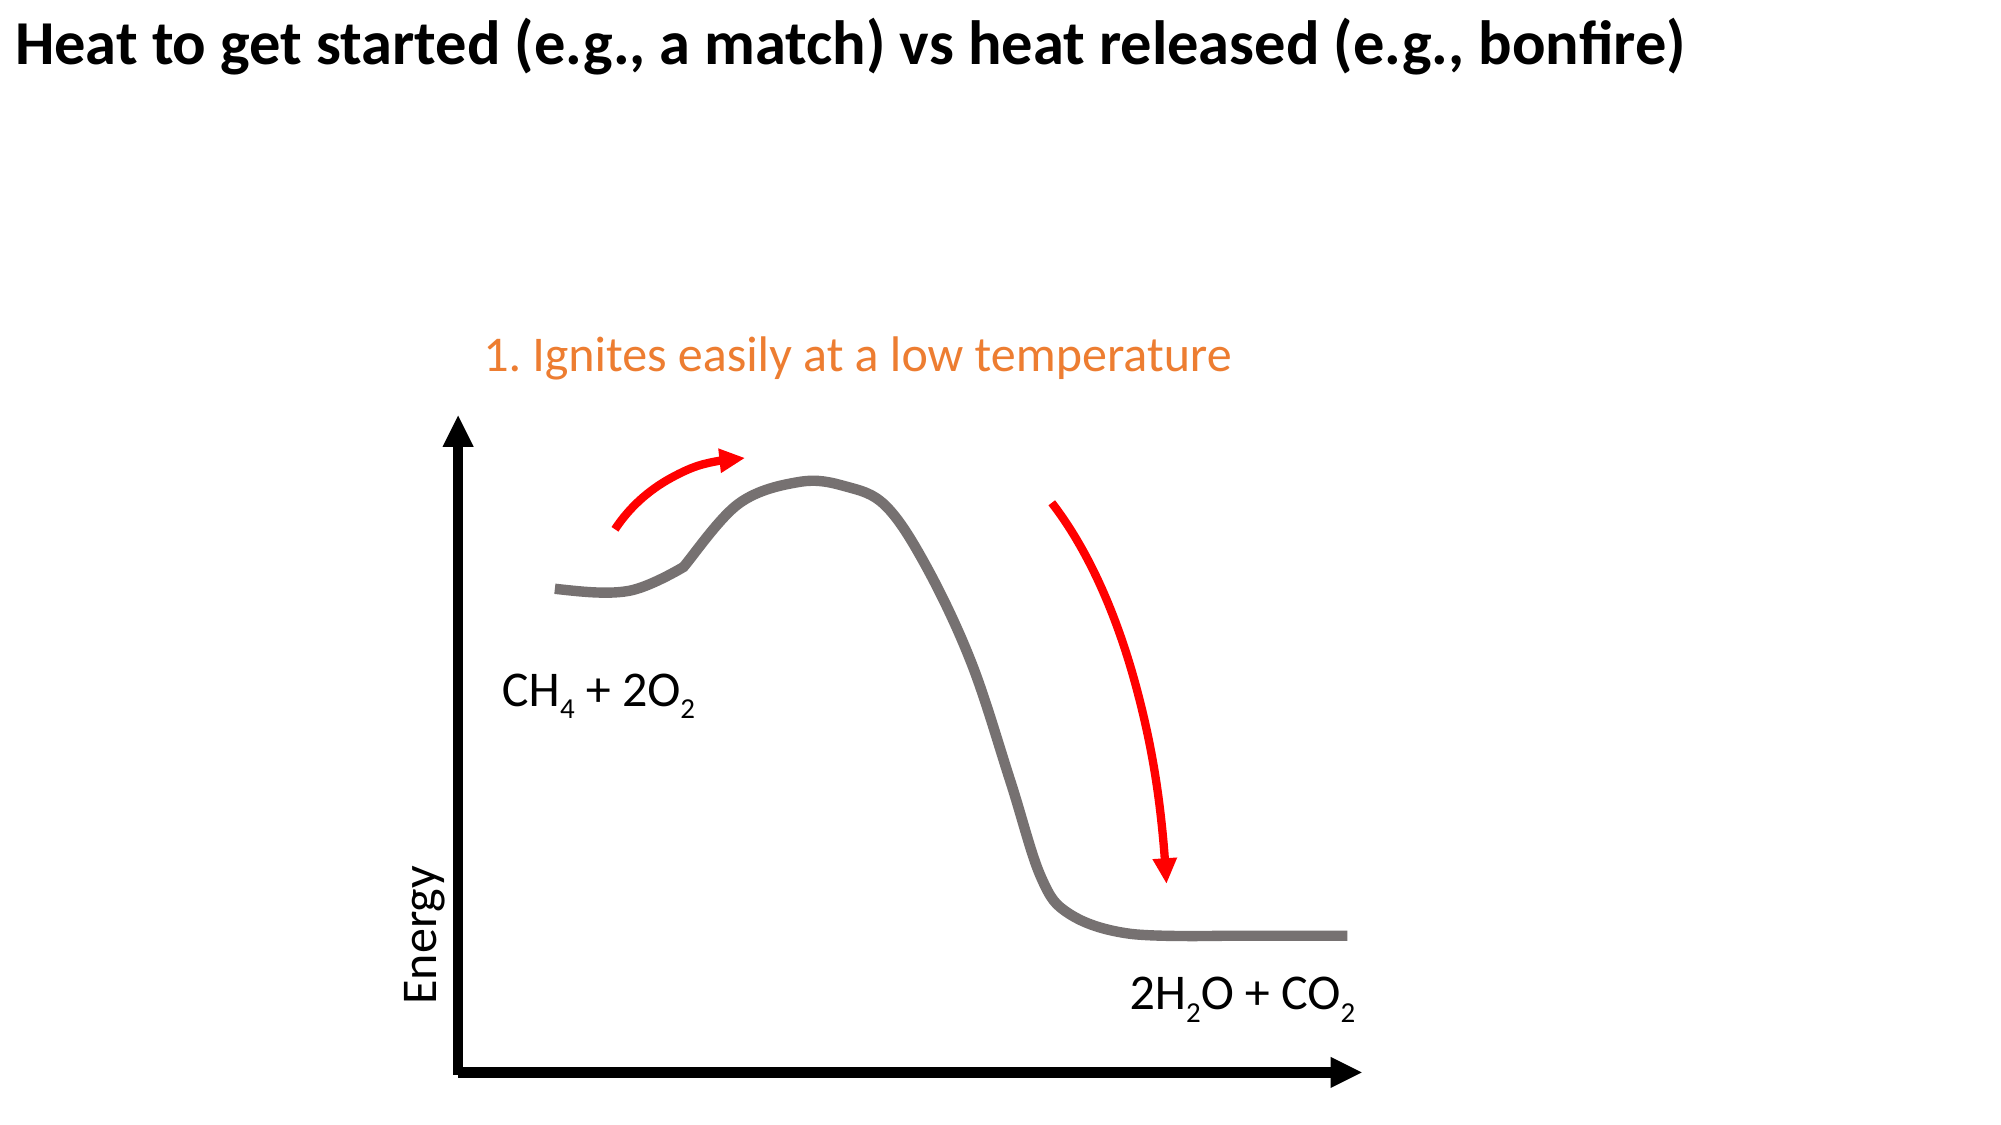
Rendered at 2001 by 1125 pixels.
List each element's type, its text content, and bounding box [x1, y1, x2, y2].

title Heat to get started (e.g., a match) vs heat released (e.g., bonfire) [0, 0, 2000, 89]
text_box 1. Ignites easily at a low temperature [468, 313, 1481, 389]
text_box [378, 415, 1481, 1075]
